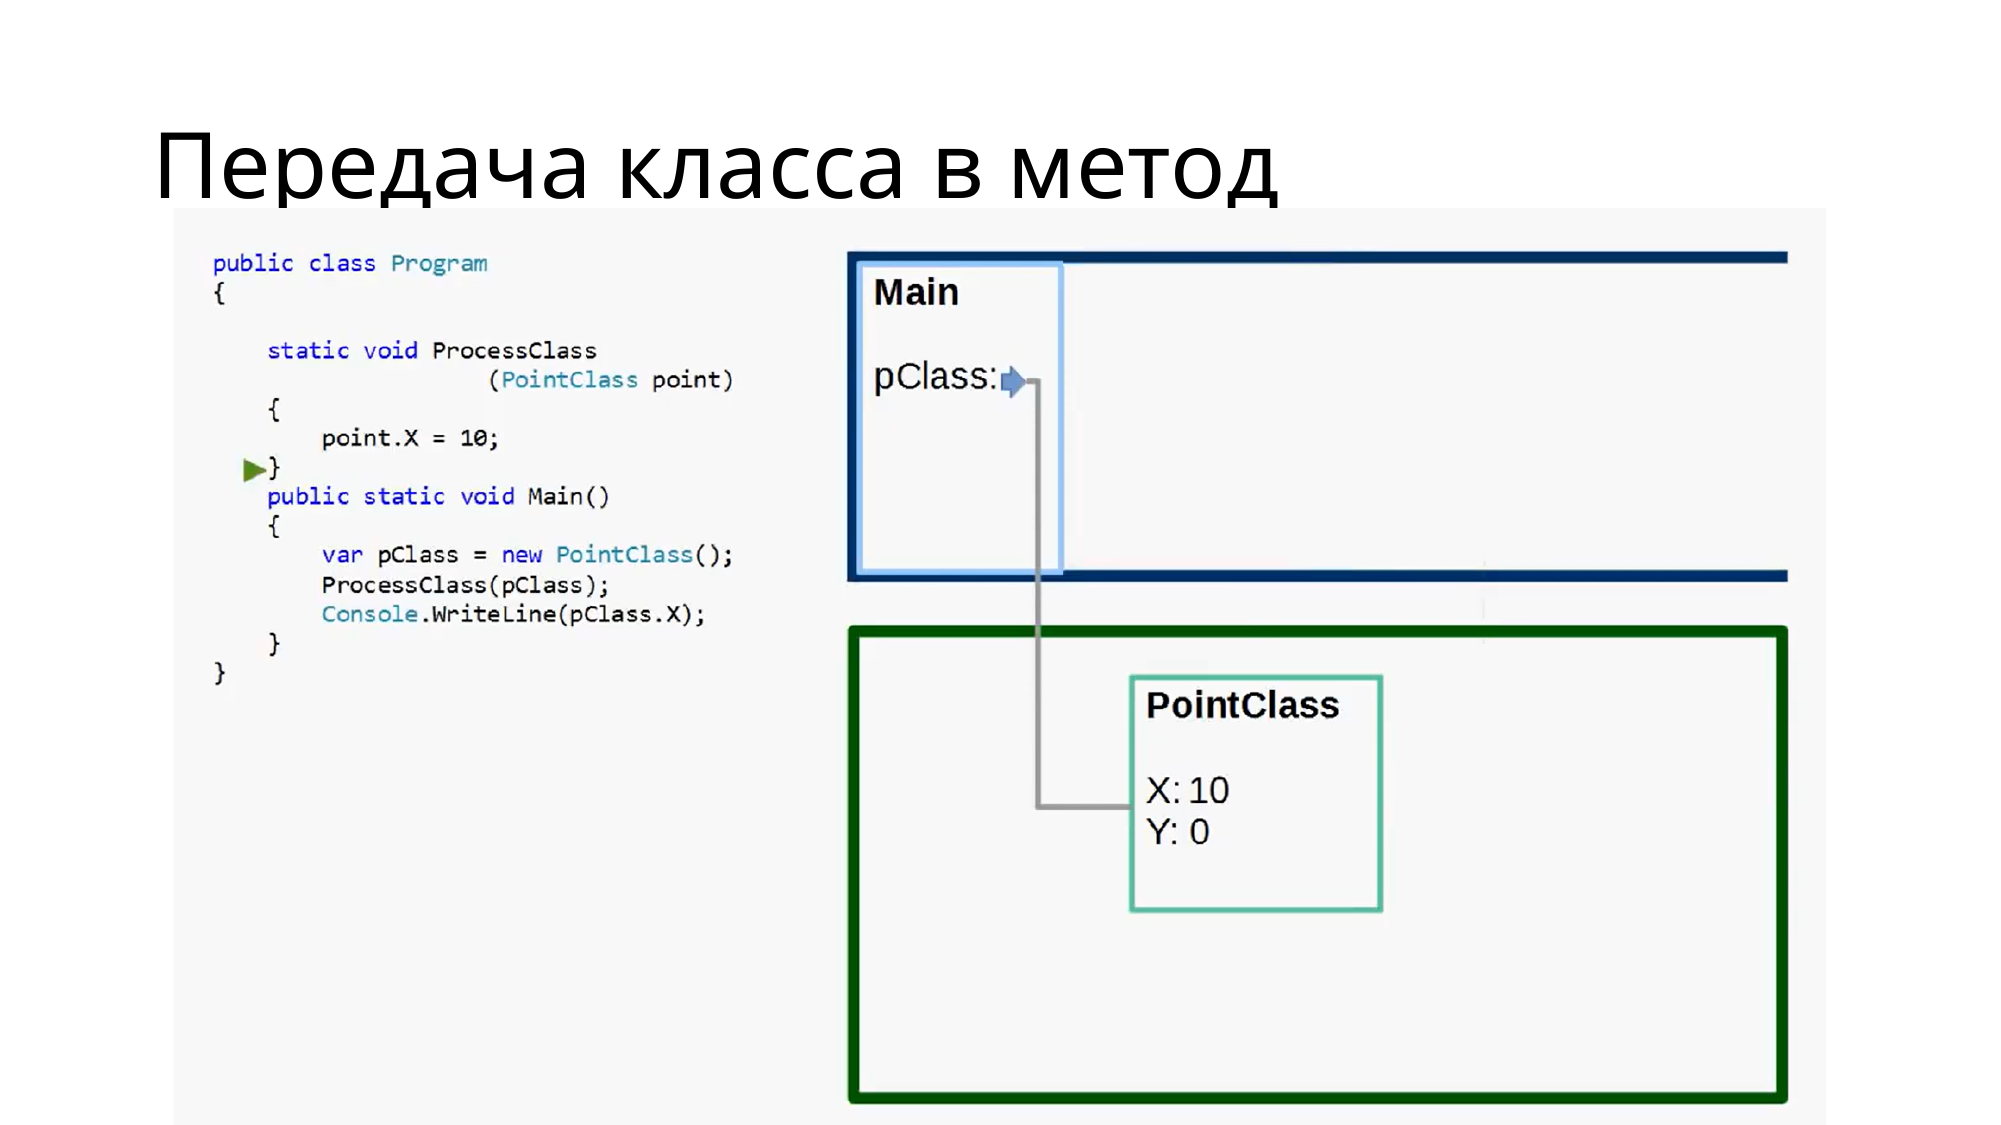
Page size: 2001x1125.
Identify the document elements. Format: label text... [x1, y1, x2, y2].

title Передача класса в метод [137, 59, 1863, 278]
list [173, 208, 1827, 1125]
